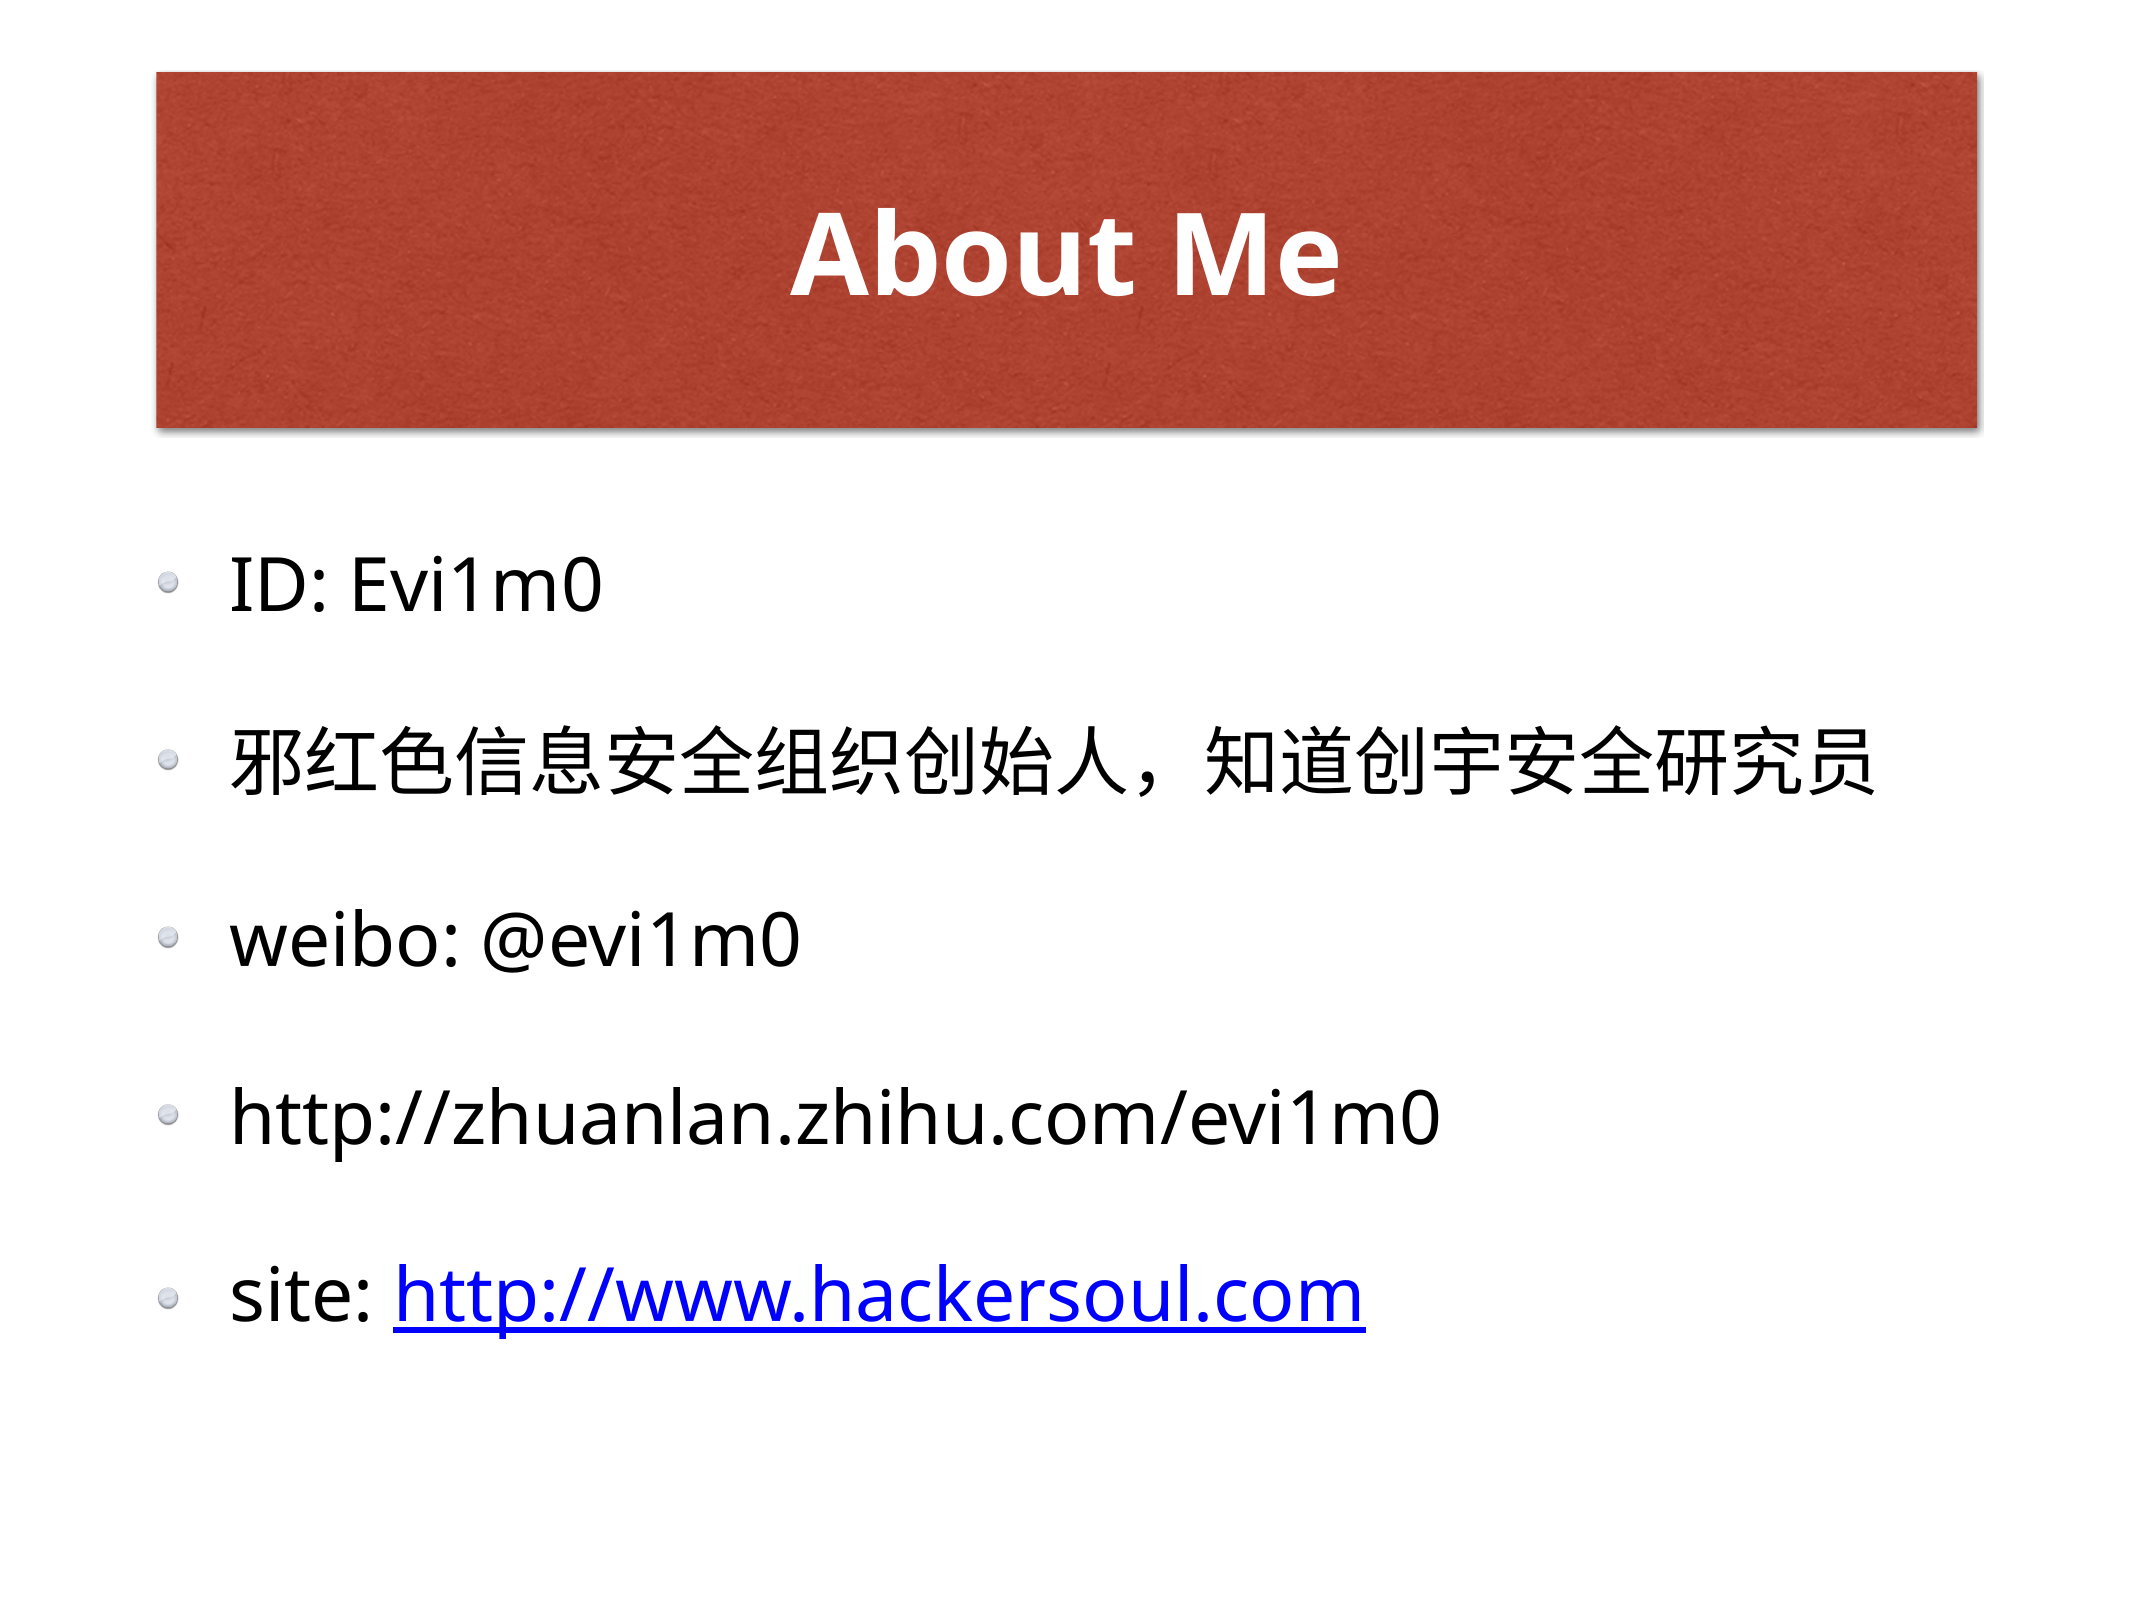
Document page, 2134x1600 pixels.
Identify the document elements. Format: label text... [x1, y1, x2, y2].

title About Me [155, 72, 1978, 426]
picture [156, 1285, 180, 1310]
picture [156, 569, 180, 594]
list ID: Evi1m0 邪红色信息安全组织创始人，知道创宇安全研究员 weibo: @evi1m0 http://zhuanlan.zhihu.com/evi1m0 site: http://www.hackersoul.com [155, 426, 1978, 1459]
picture [156, 747, 180, 771]
picture [156, 924, 180, 949]
picture [156, 1102, 180, 1126]
